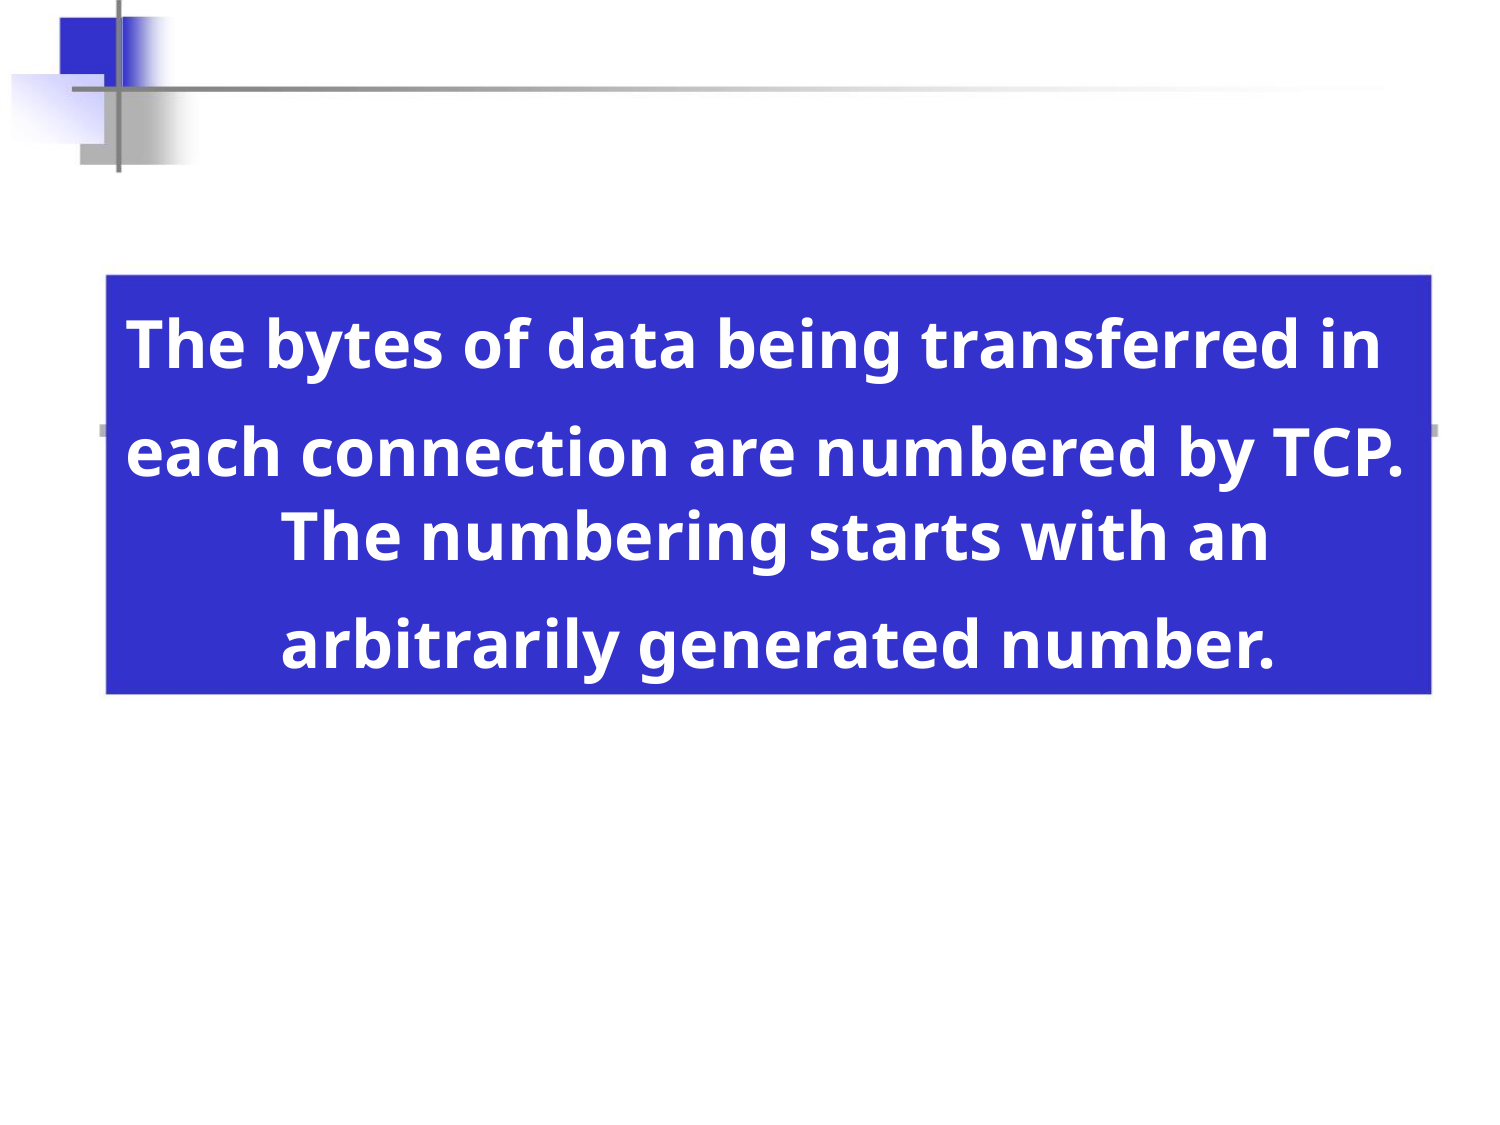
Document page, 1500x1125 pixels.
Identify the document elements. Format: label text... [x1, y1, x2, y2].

text_box [0, 0, 1500, 1125]
text_box The numbering starts with an arbitrarily generated number. [274, 464, 1305, 682]
text_box The bytes of data being transferred in each connection are numbered by TCP. [125, 272, 1437, 490]
